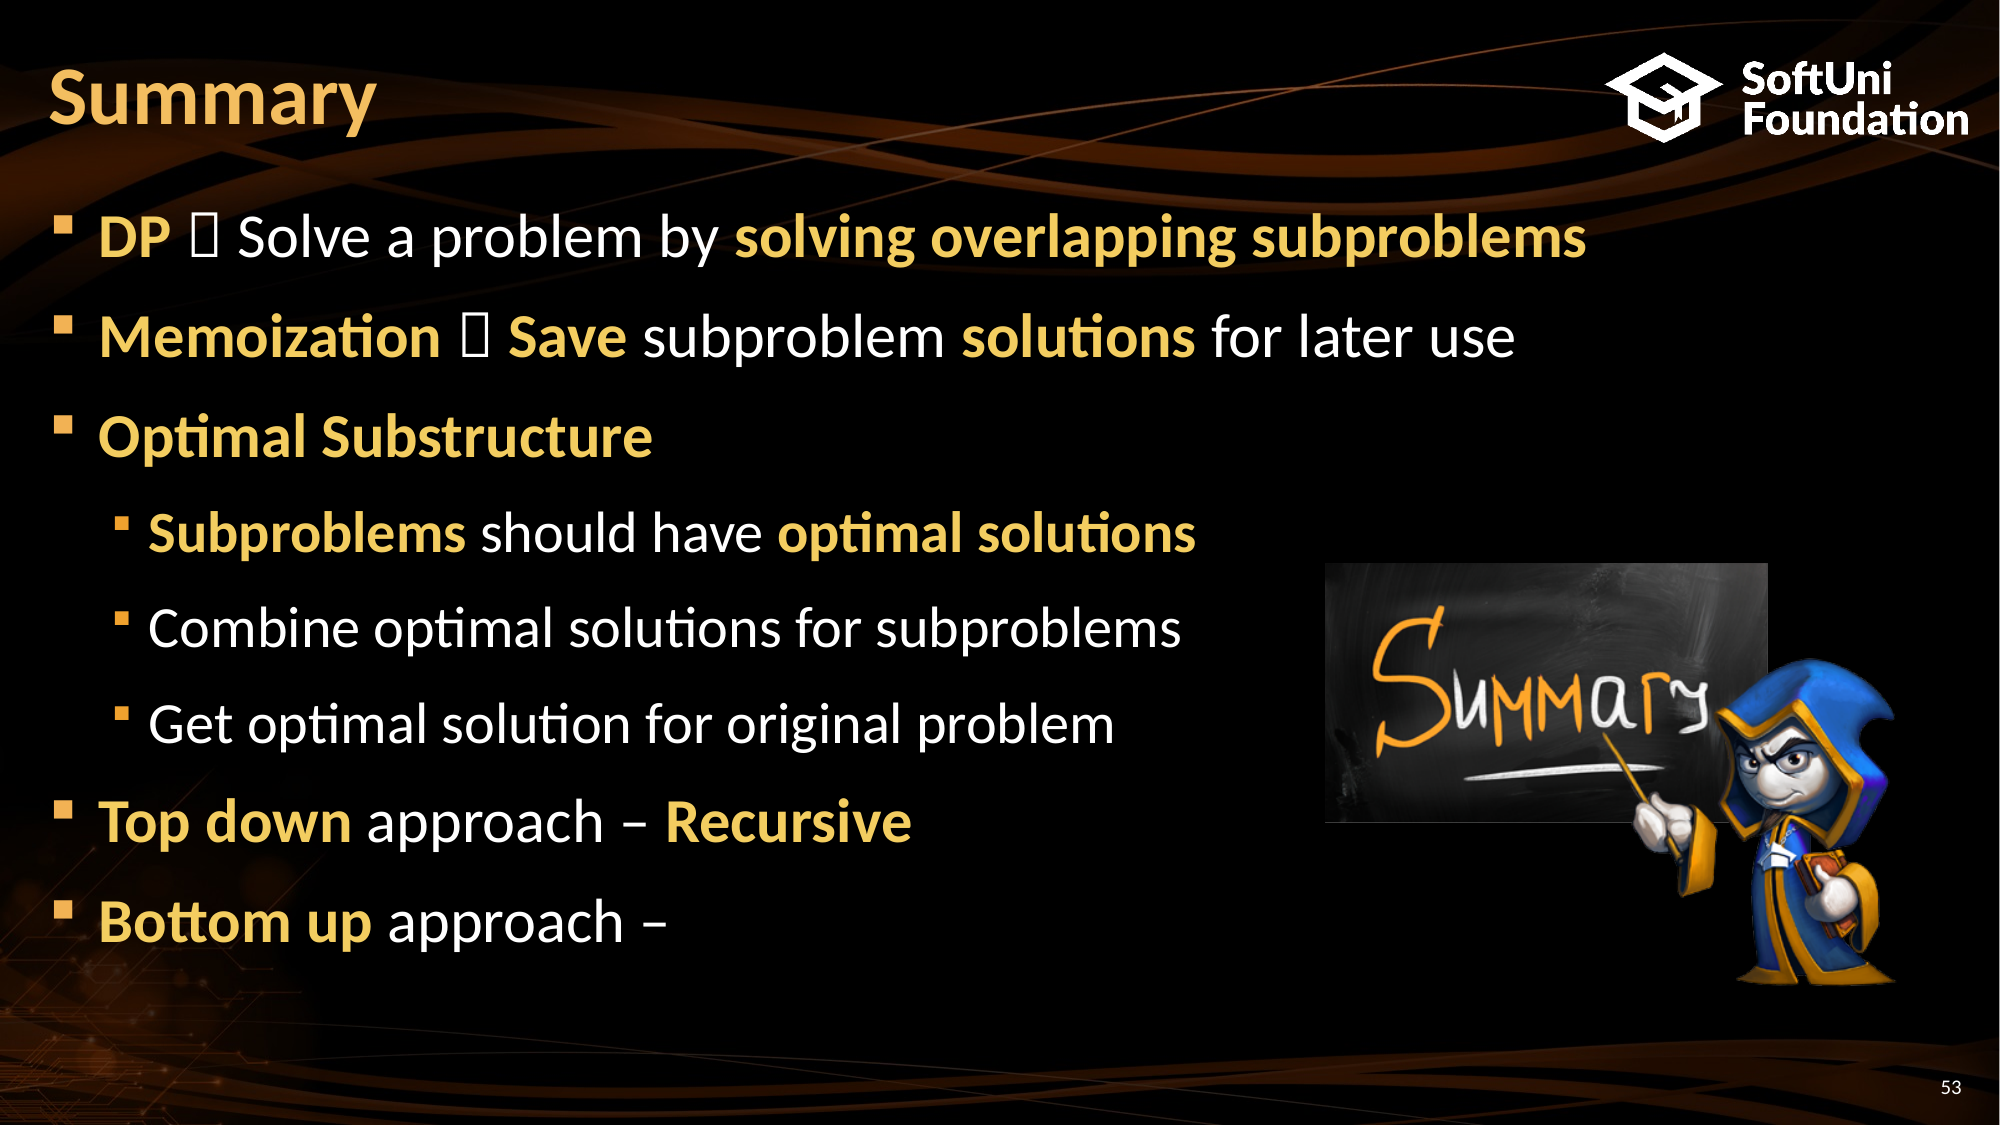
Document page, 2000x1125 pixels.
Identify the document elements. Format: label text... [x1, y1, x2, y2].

text_box DP  Solve a problem by solving overlapping subproblems Memoization  Save subproblem solutions for later use Optimal Substructure Subproblems should have optimal solutions Combine optimal solutions for subproblems Get optimal solution for original problem Top down approach – Recursive Bottom up approach – [31, 188, 1968, 1103]
picture [0, 0, 2000, 1125]
text_box Summary [30, 6, 1602, 189]
